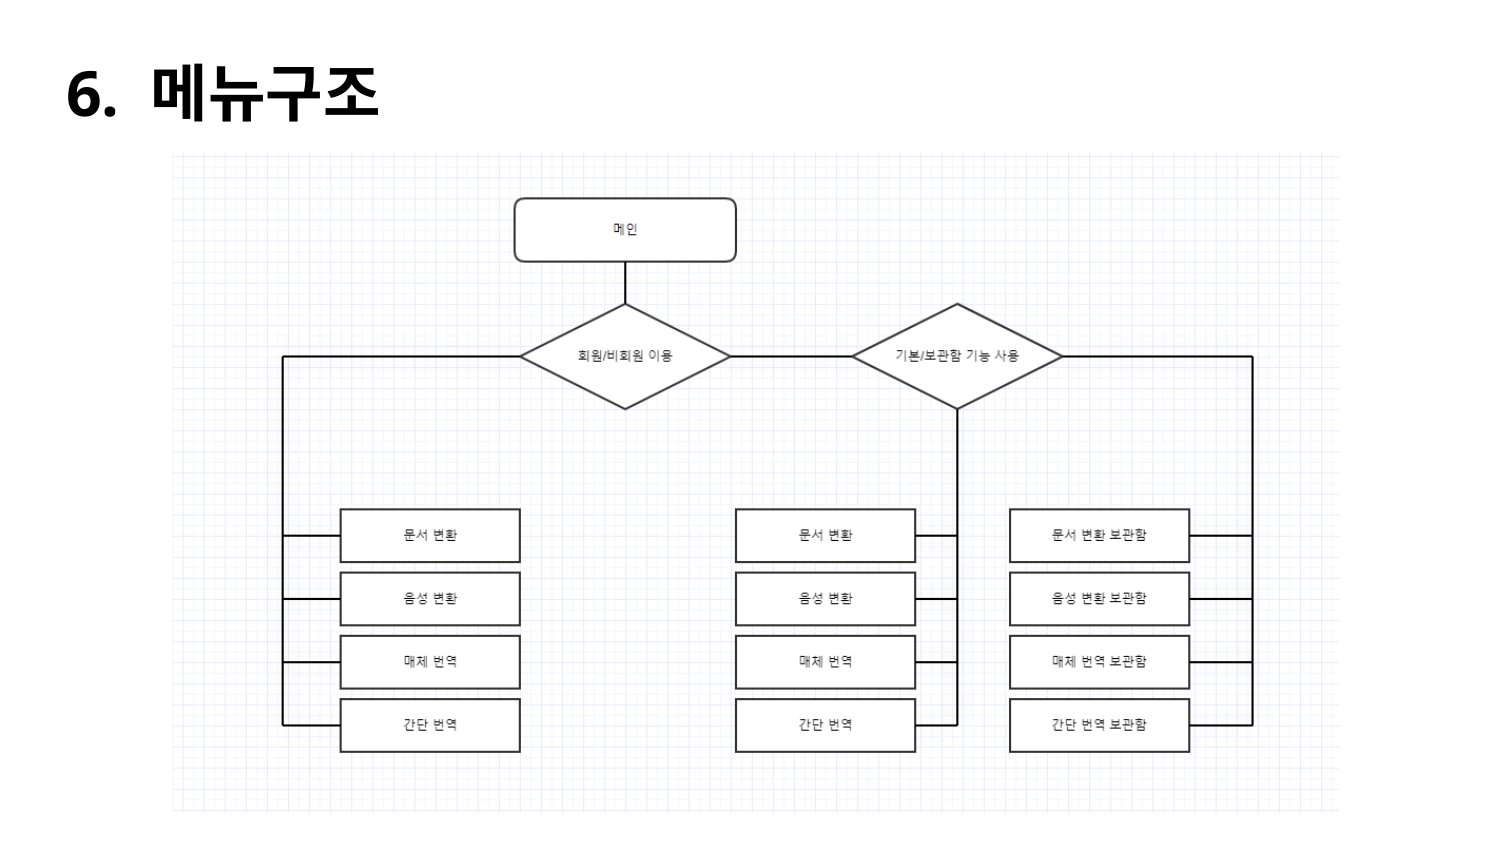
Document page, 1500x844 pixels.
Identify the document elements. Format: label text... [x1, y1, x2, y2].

title 6. 메뉴구조 [51, 39, 1449, 134]
picture [172, 152, 1339, 814]
